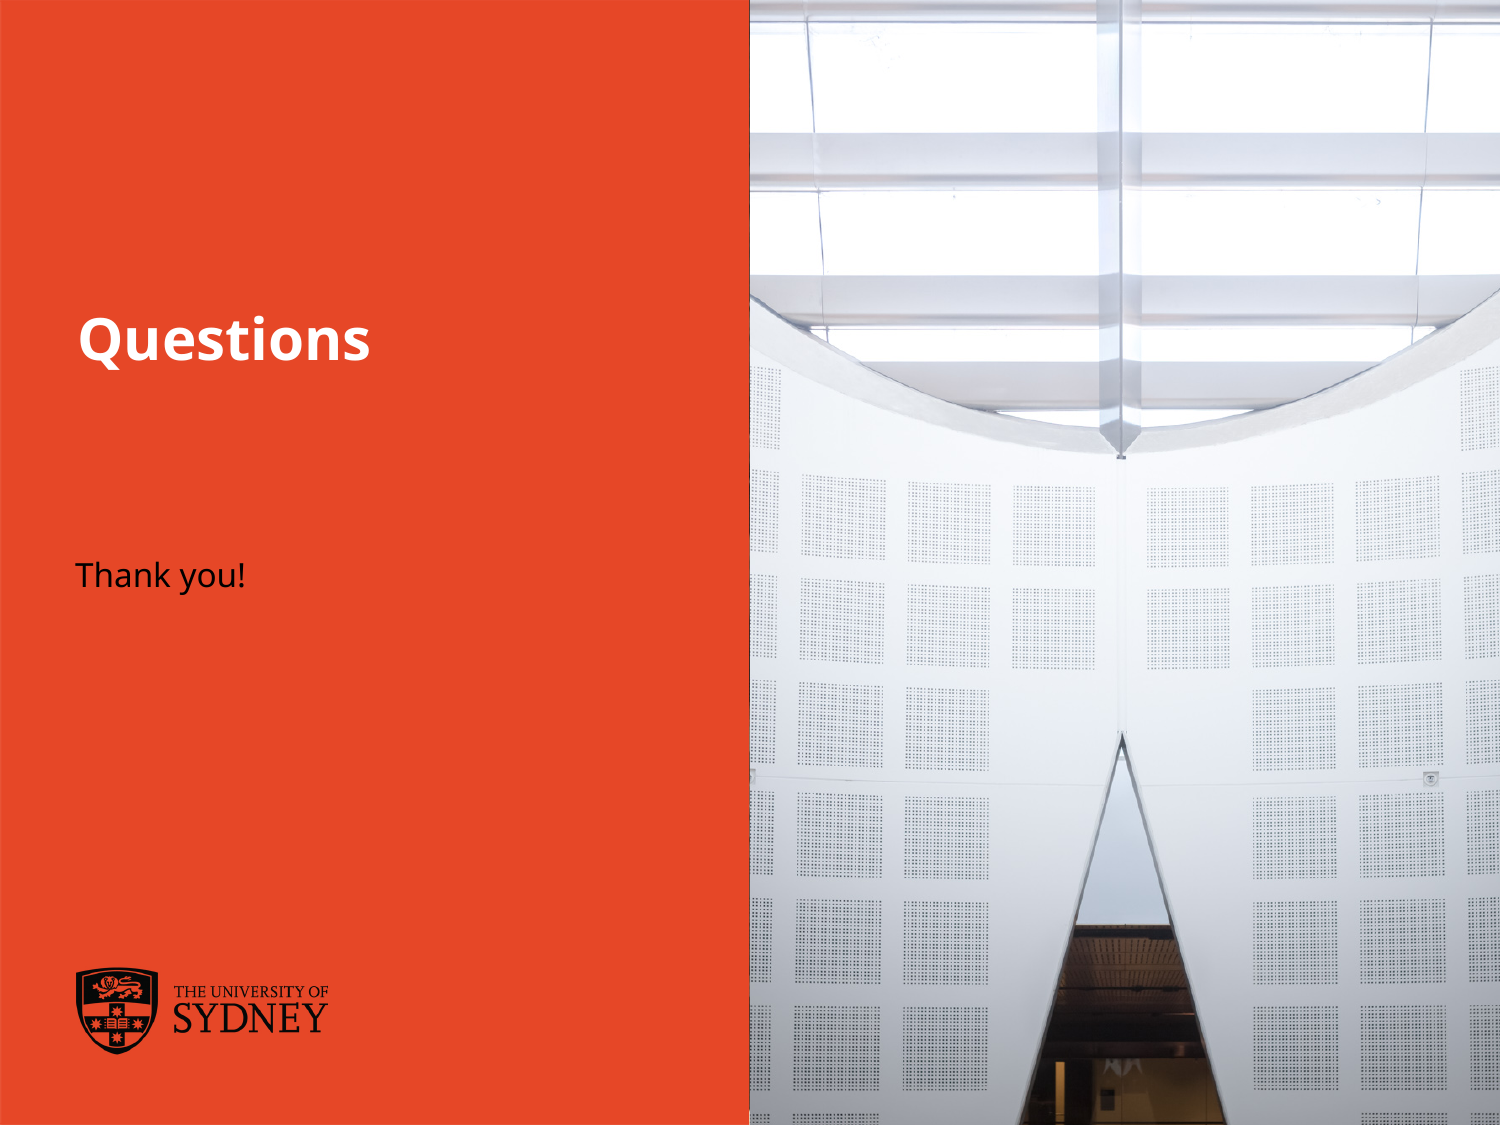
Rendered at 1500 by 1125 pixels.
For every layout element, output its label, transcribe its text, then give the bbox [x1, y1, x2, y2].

title Questions [62, 294, 711, 512]
list Thank you! [60, 551, 711, 692]
picture [0, 0, 1500, 1125]
